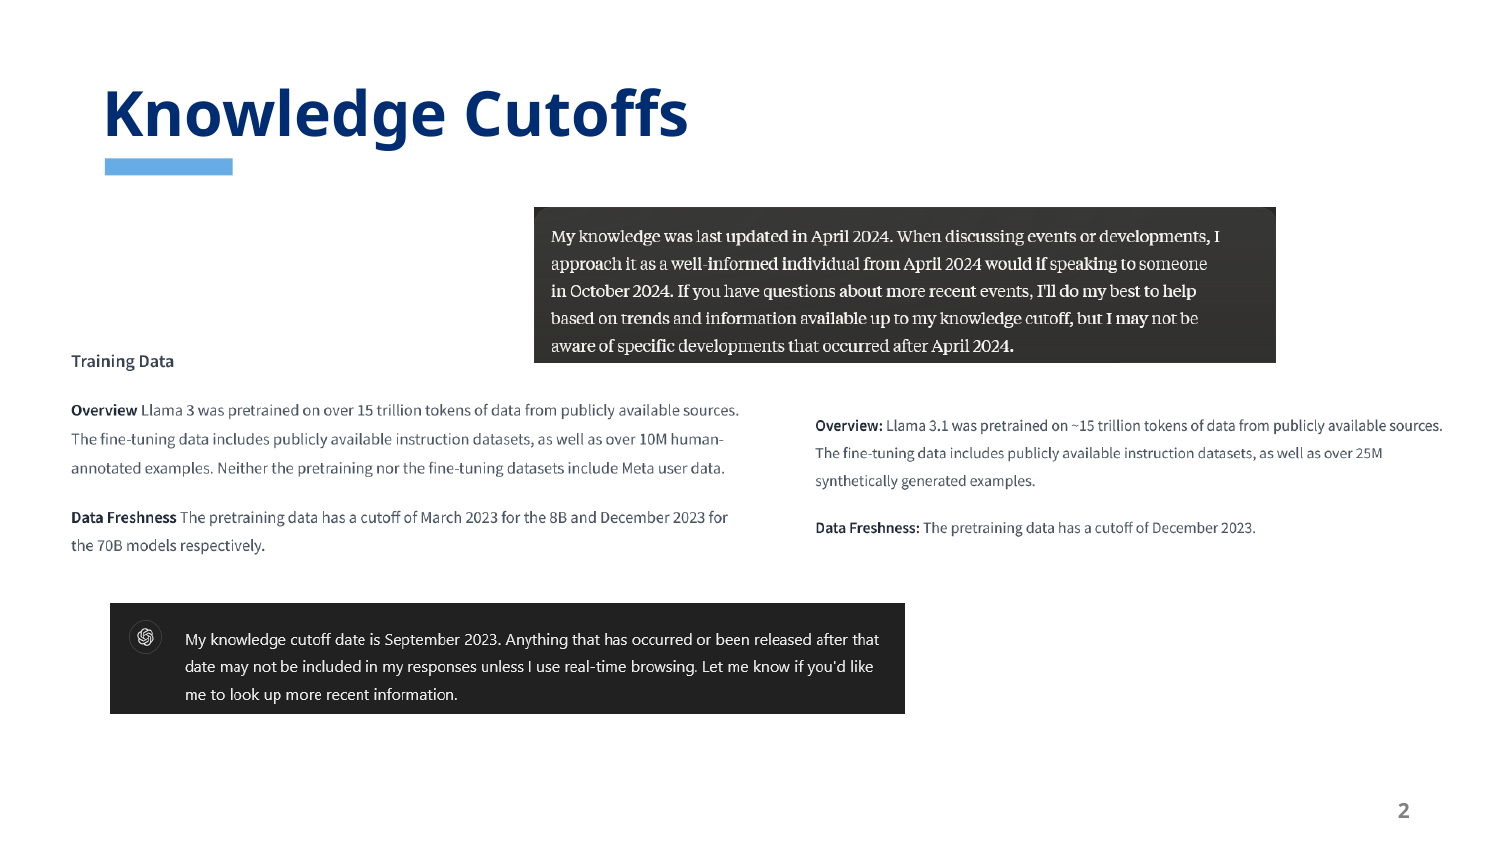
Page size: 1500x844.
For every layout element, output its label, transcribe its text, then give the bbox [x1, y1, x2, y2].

picture [65, 207, 1276, 559]
picture [110, 602, 905, 714]
title Knowledge Cutoffs [87, 74, 1414, 159]
picture [815, 411, 1461, 540]
